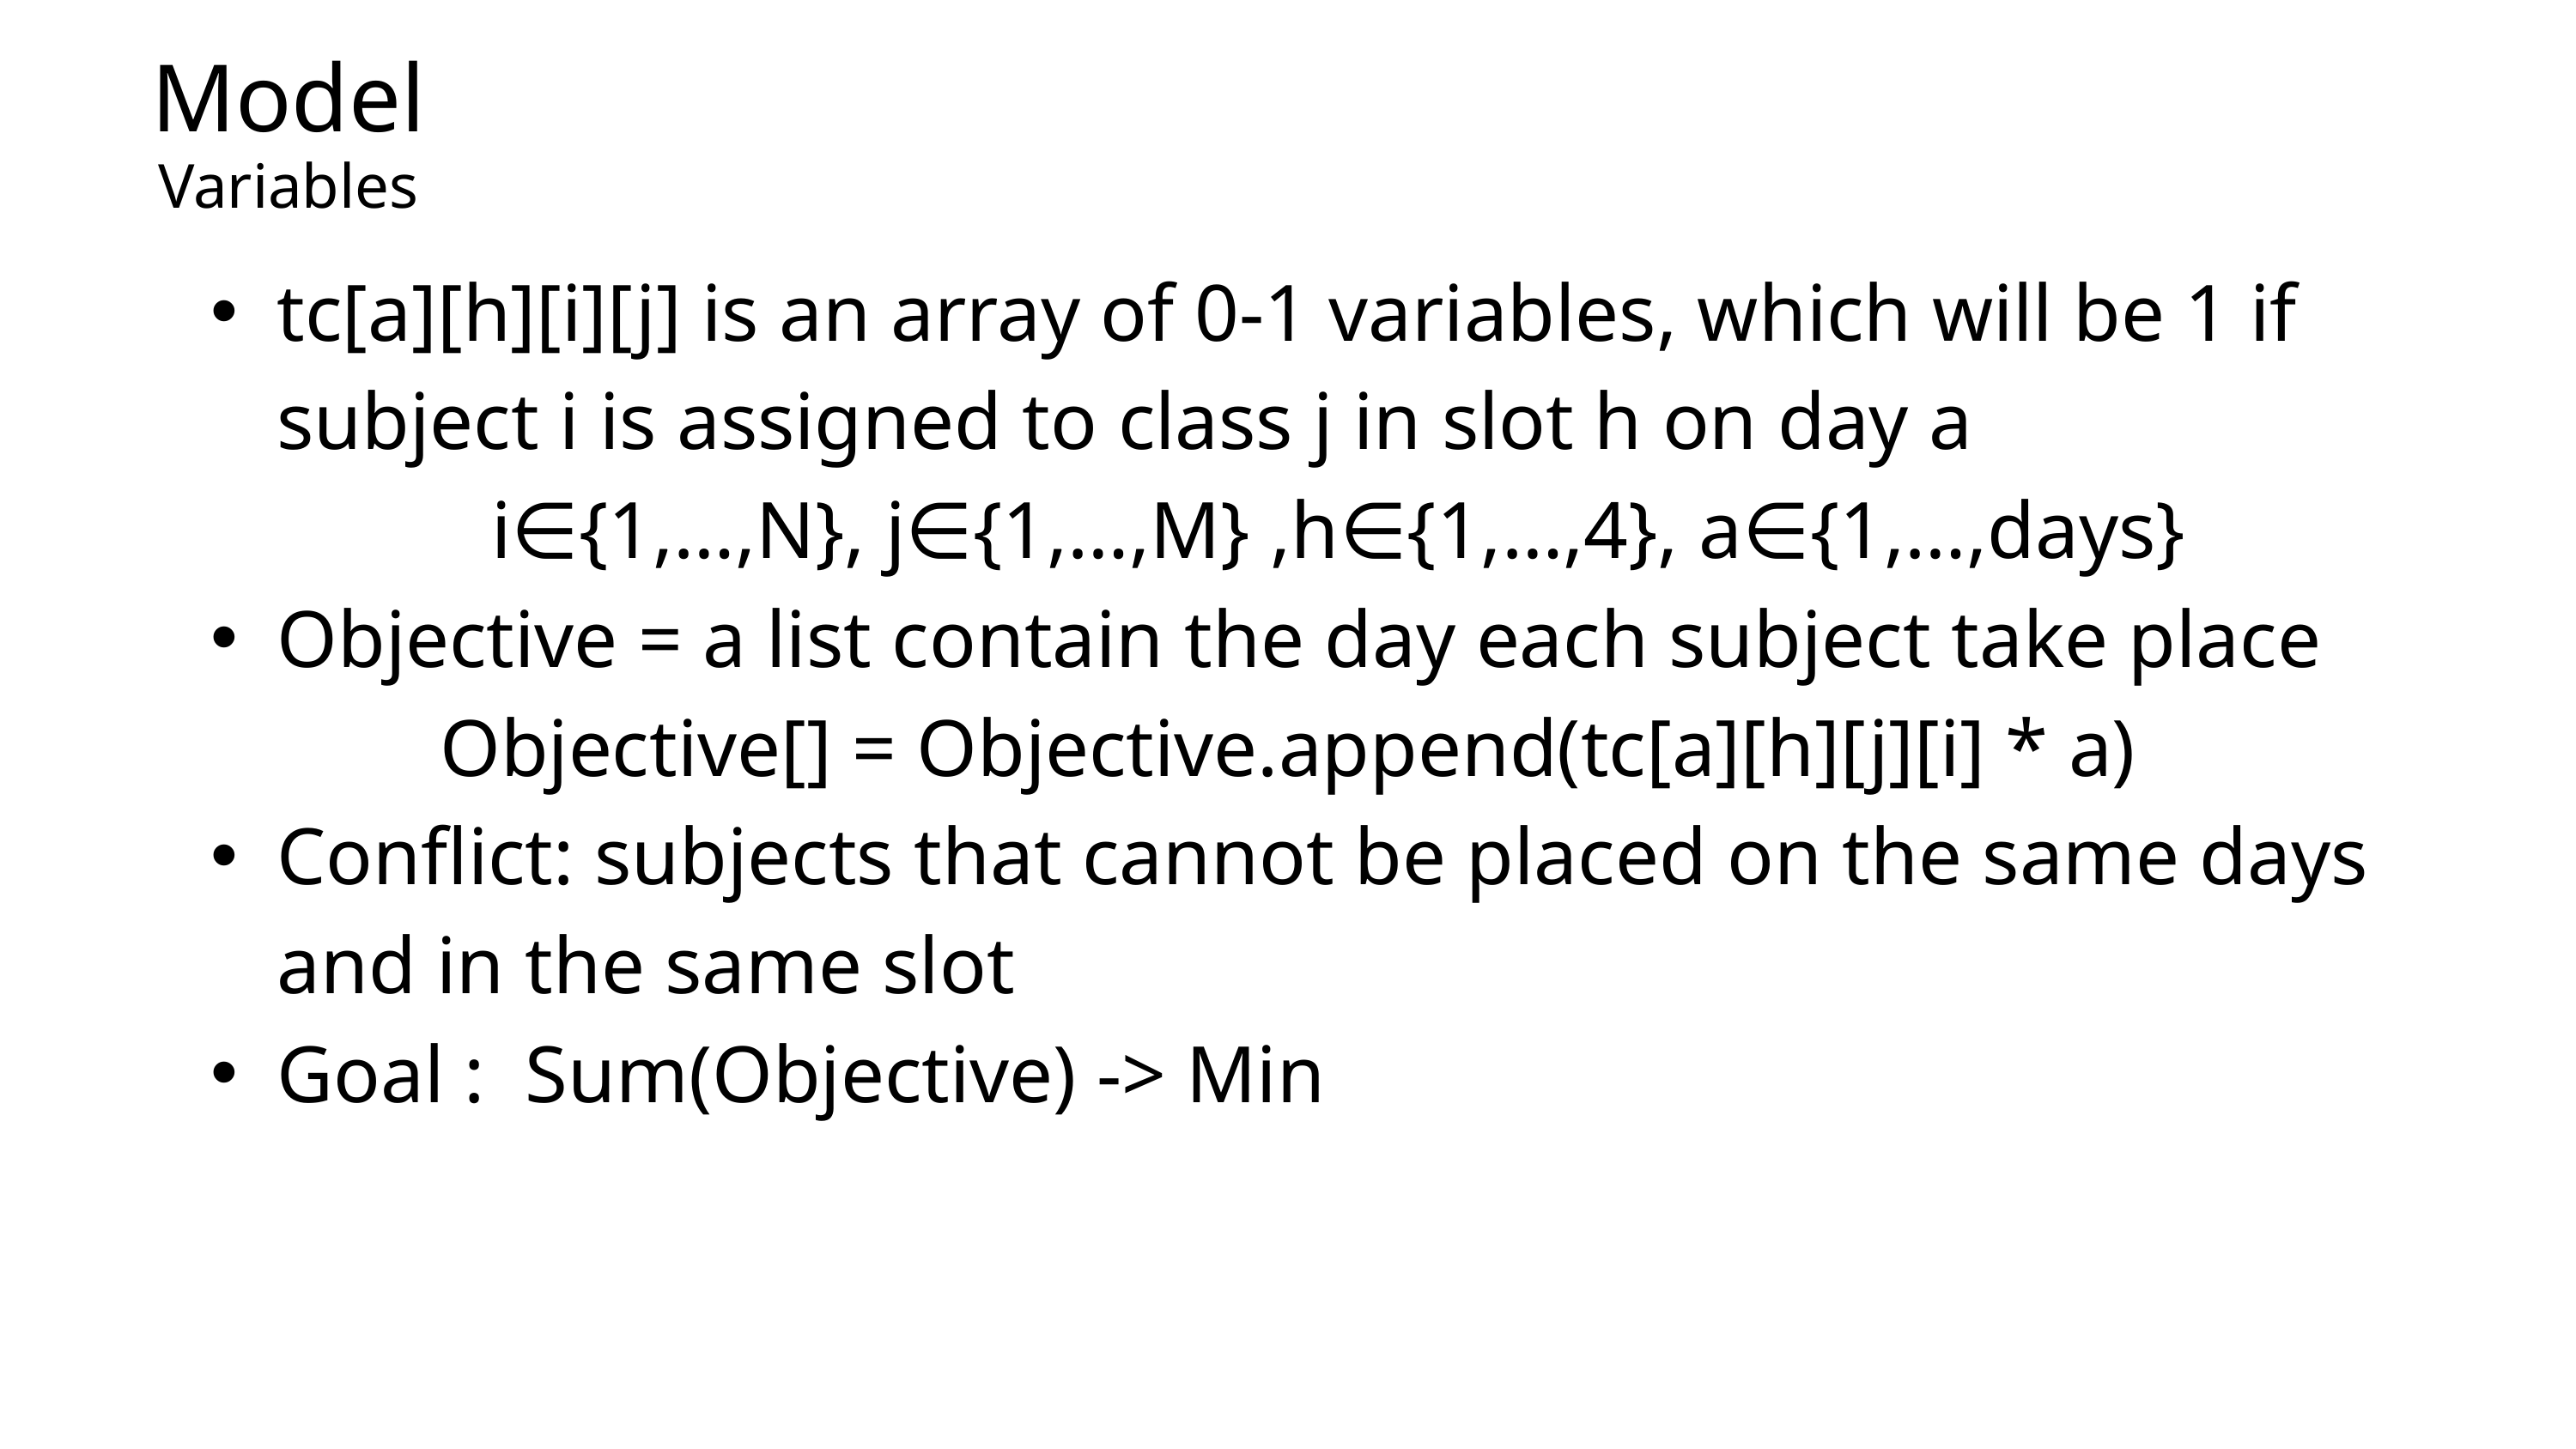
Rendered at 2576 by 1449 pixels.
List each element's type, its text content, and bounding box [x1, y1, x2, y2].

text_box tc[a][h][i][j] is an array of 0-1 variables, which will be 1 if subject i is assigned to class j in slot h on day a i∈{1,…,N}, j∈{1,…,M} ,h∈{1,…,4}, a∈{1,…,days} Objective = a list contain the day each subject take place Objective[] = Objective.append(tc[a][h][j][i] * a) Conflict: subjects that cannot be placed on the same days and in the same slot Goal : Sum(Objective) -> Min [144, 131, 2432, 1363]
text_box Model [144, 20, 433, 131]
